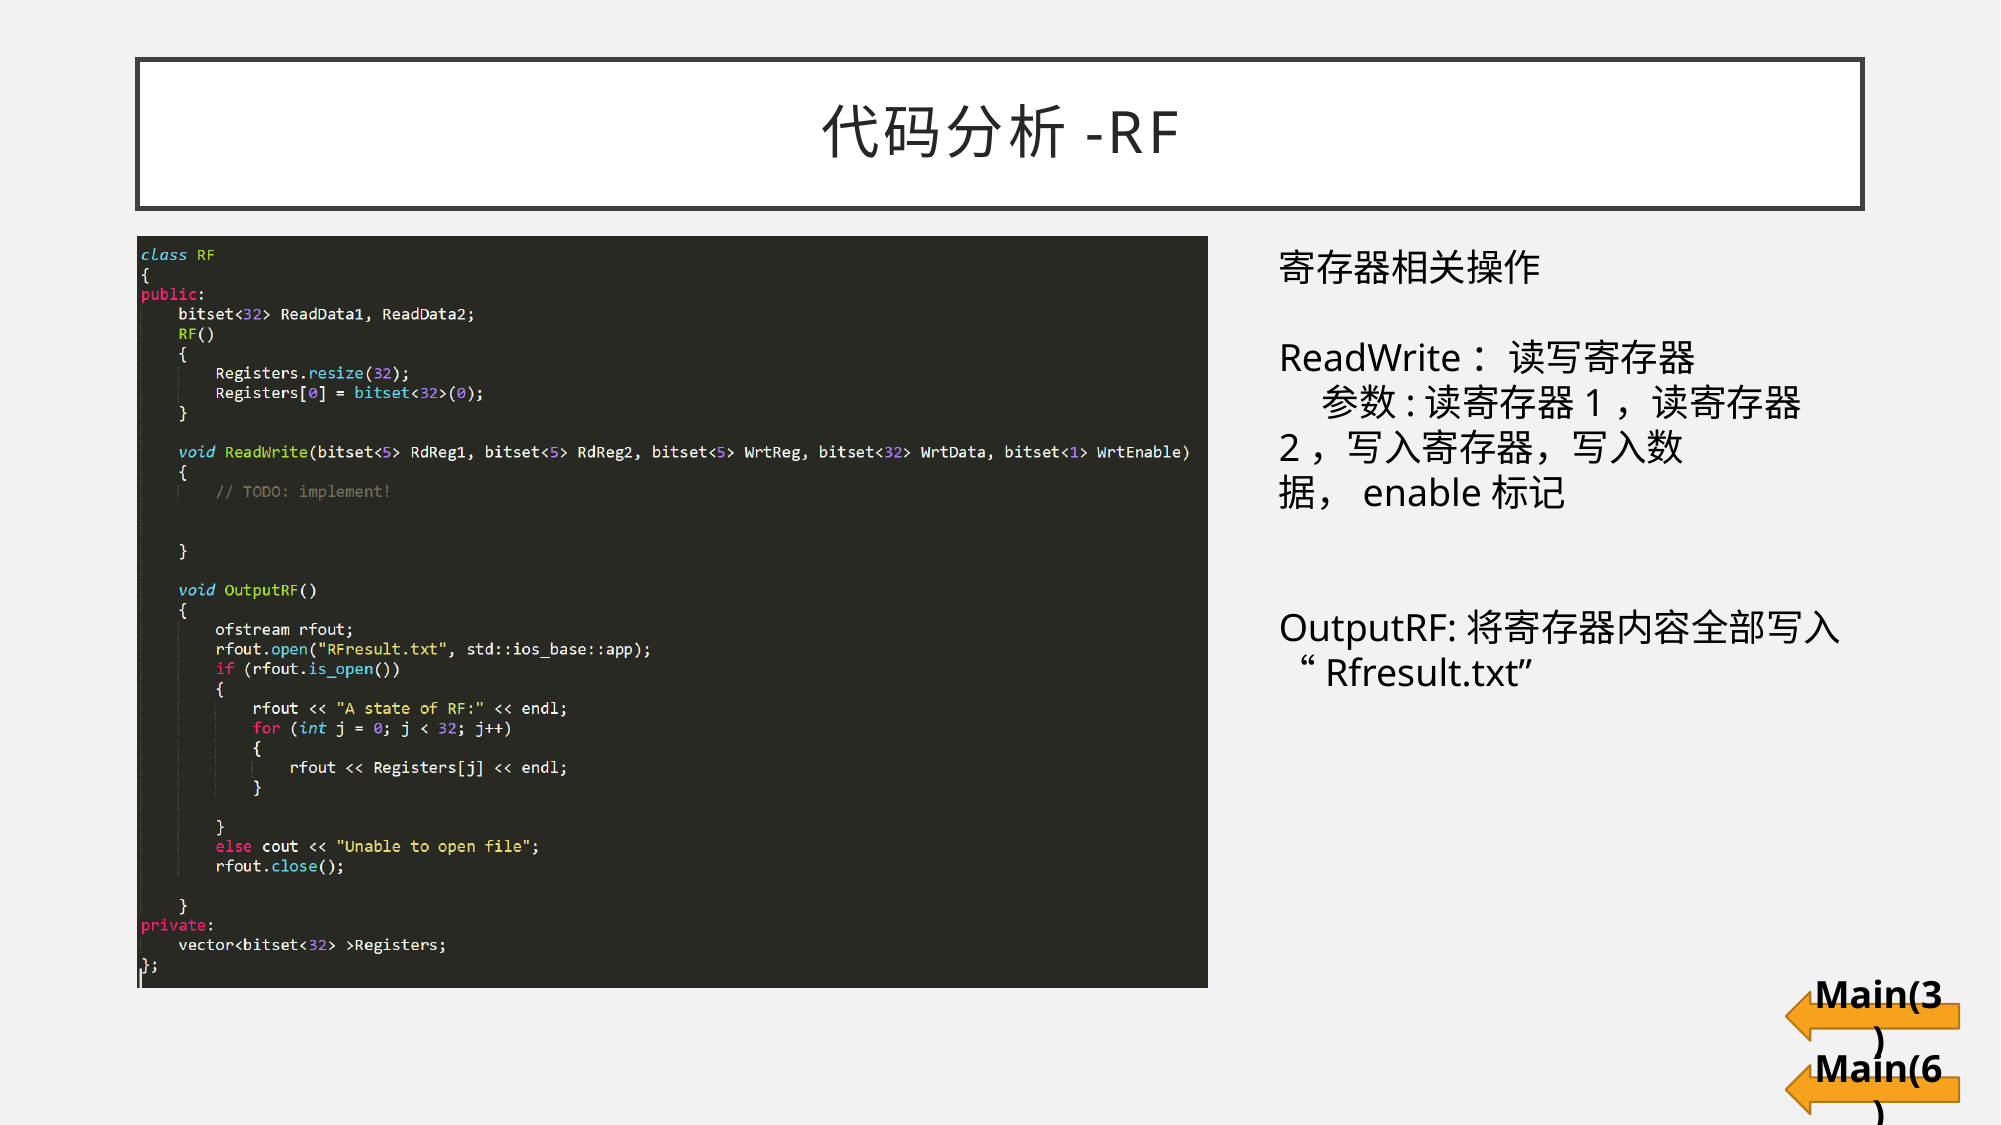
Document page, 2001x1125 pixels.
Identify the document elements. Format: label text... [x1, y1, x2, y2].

title 代码分析-RF [135, 57, 1865, 211]
text_box Main(3) [1785, 990, 1961, 1042]
text_box Main(6) [1785, 1064, 1961, 1116]
text_box 寄存器相关操作 ReadWrite：读写寄存器 参数:读寄存器1，读寄存器2，写入寄存器，写入数据，enable标记 OutputRF:将寄存器内容全部写入“Rfresult.txt” [1263, 236, 1883, 747]
picture [137, 236, 1208, 988]
